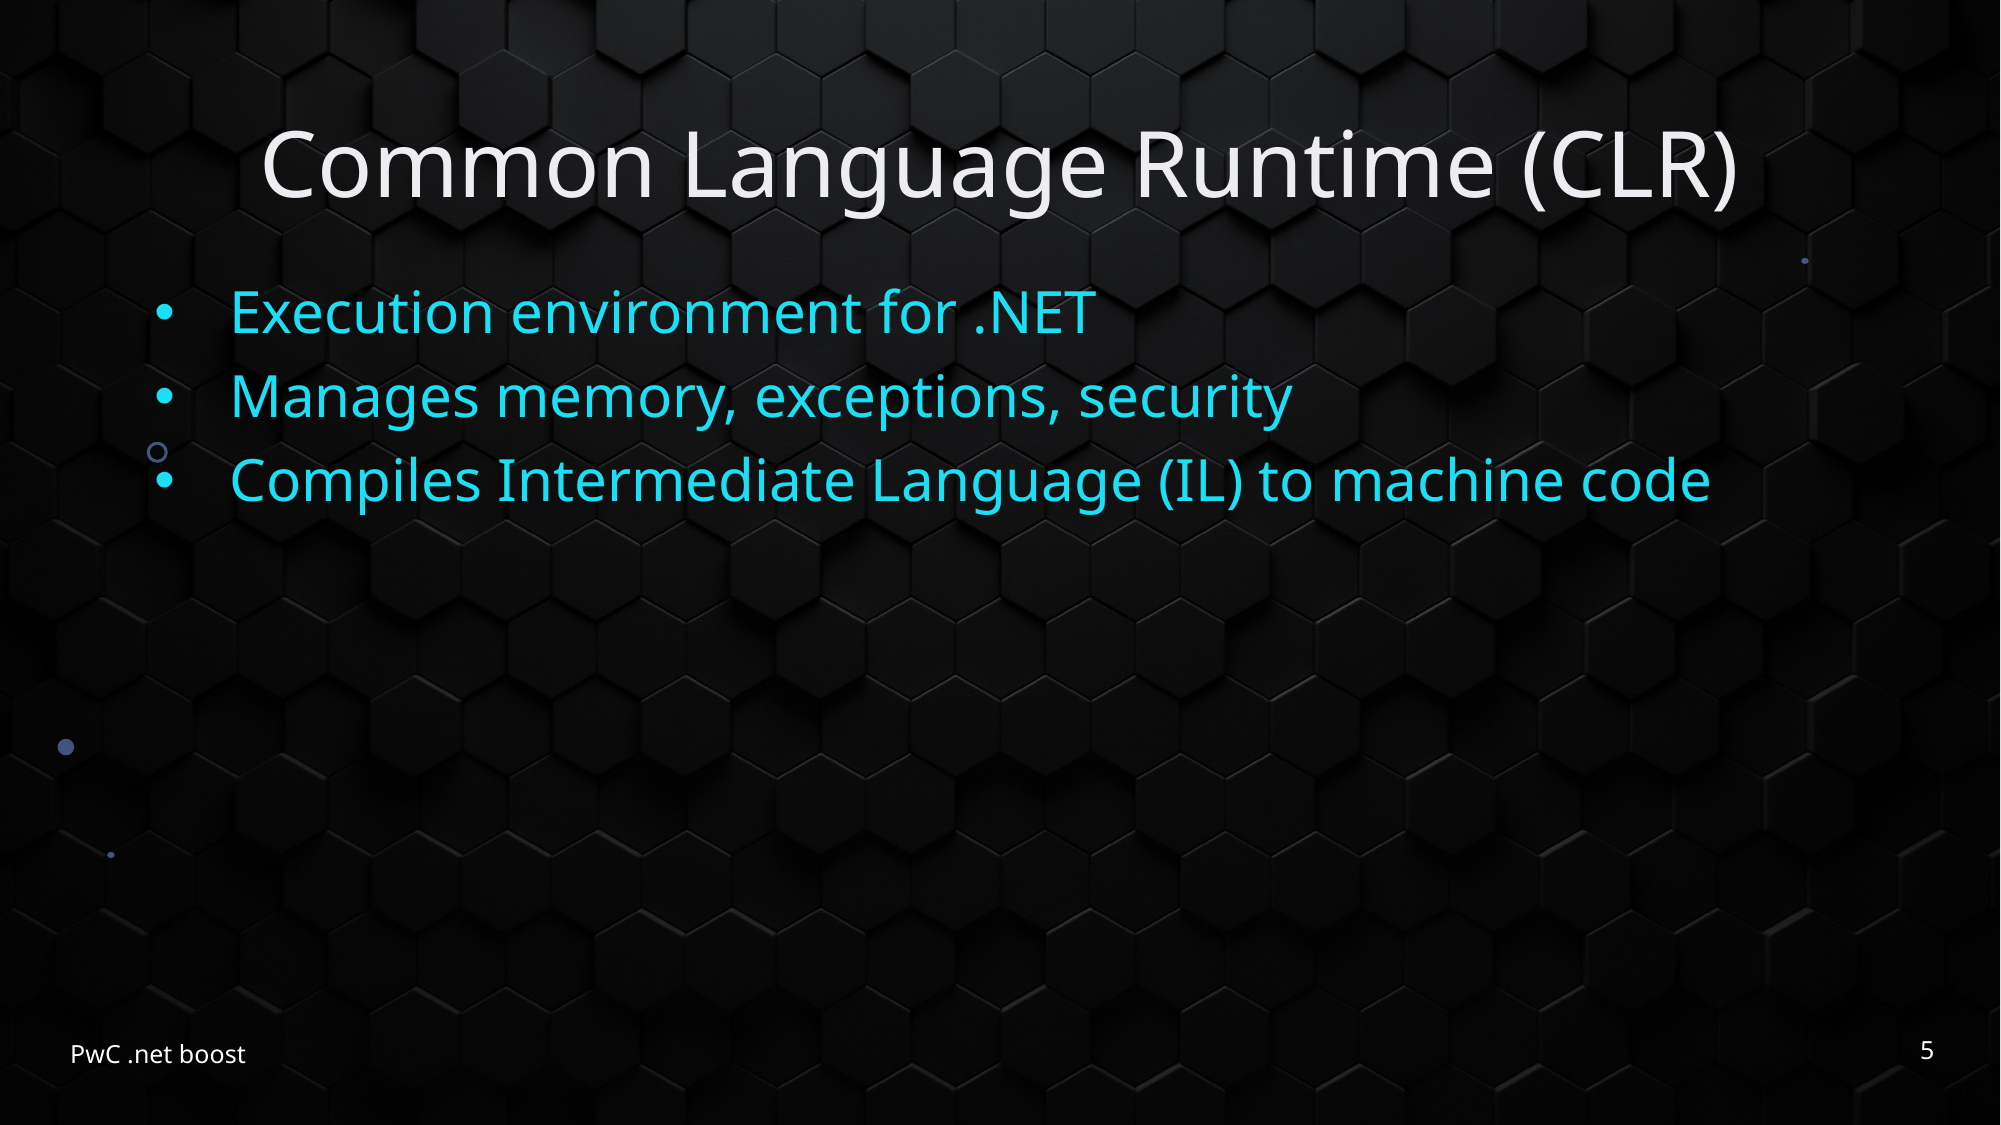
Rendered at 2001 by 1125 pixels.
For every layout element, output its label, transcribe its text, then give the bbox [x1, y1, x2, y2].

slide_number 5 [1499, 1021, 1950, 1082]
title Common Language Runtime (CLR) [137, 58, 1863, 277]
footer PwC .net boost [55, 1023, 731, 1084]
list Execution environment for .NET Manages memory, exceptions, security Compiles Intermediate Language (IL) to machine code [139, 277, 1861, 1125]
picture [0, 0, 2001, 1125]
